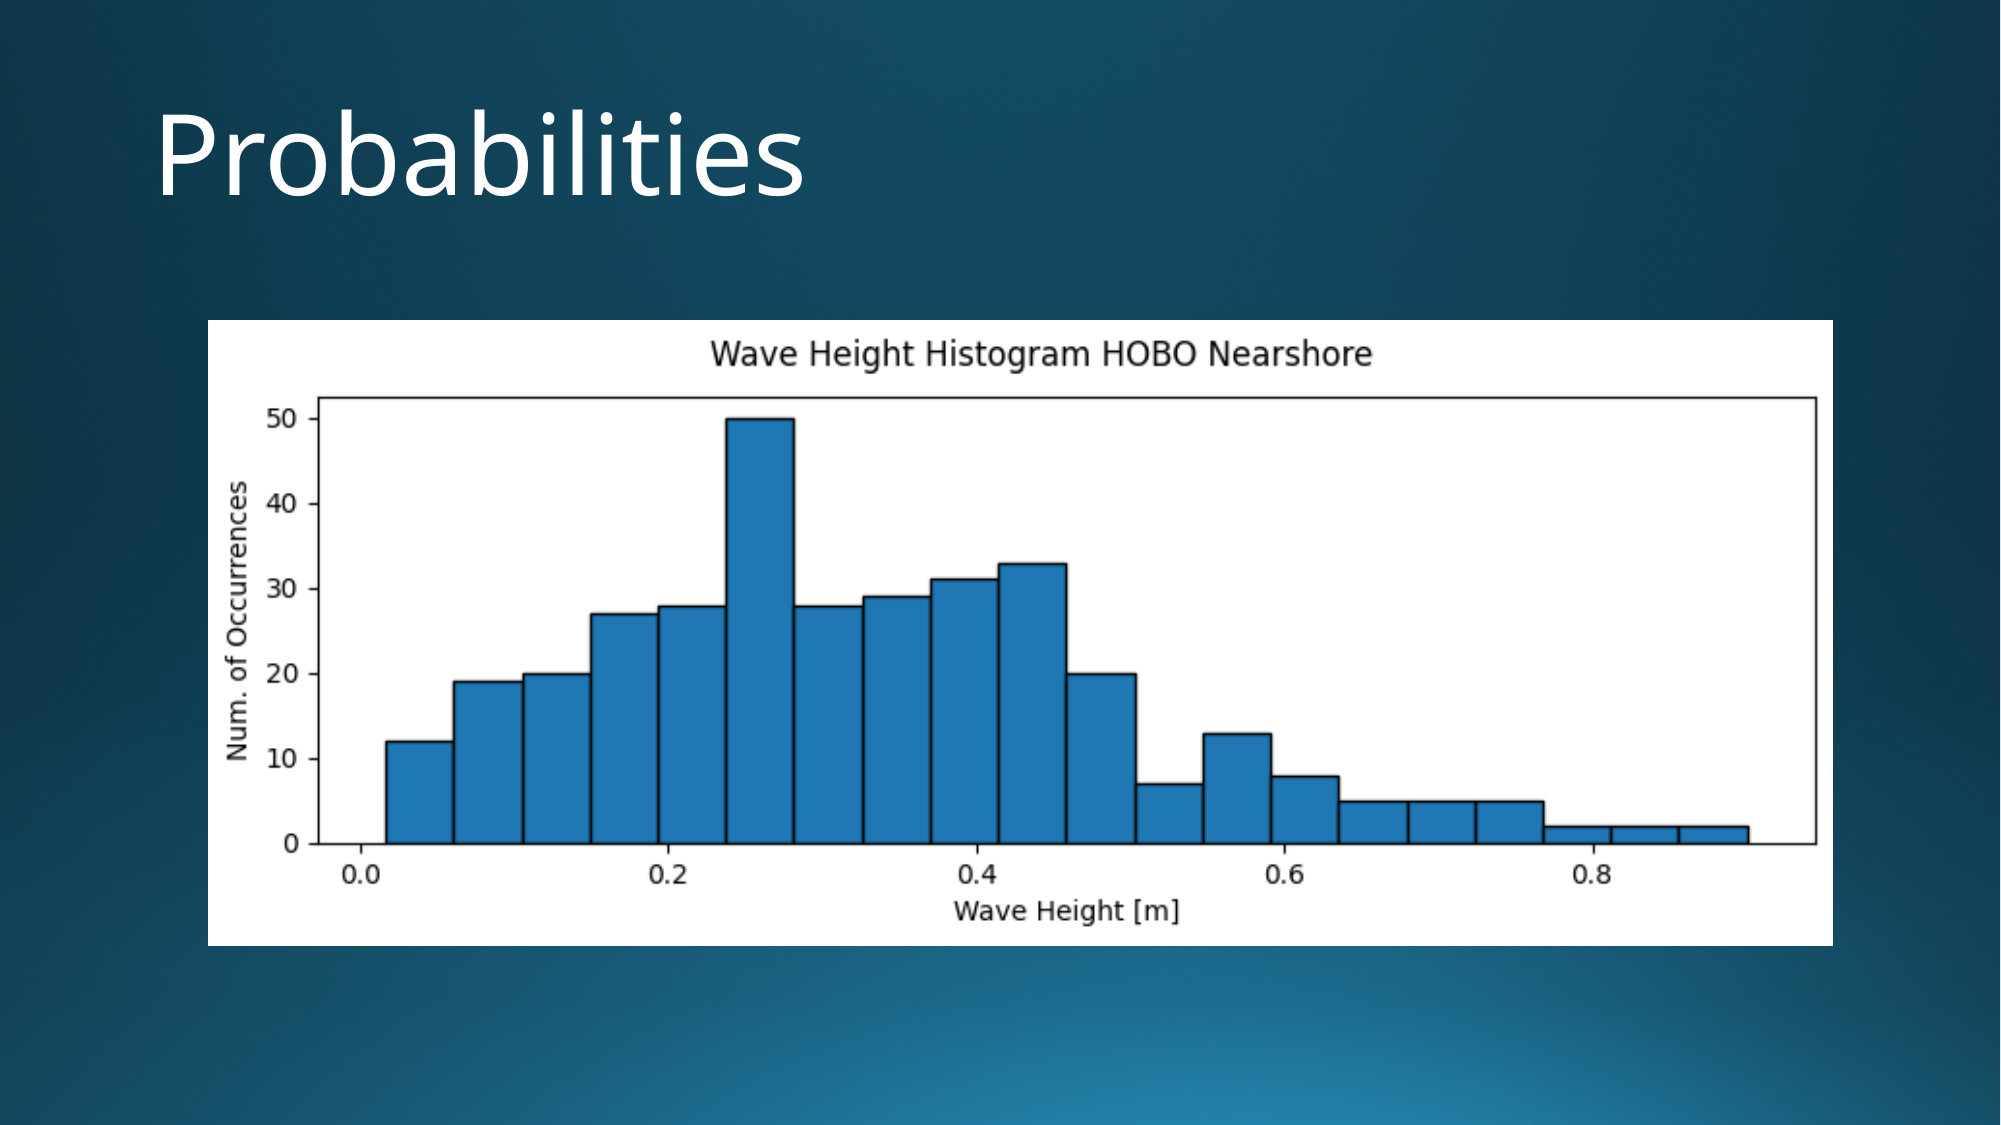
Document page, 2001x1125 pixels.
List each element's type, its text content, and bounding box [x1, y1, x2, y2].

title Probabilities [137, 49, 1863, 268]
picture [0, 0, 2001, 1125]
